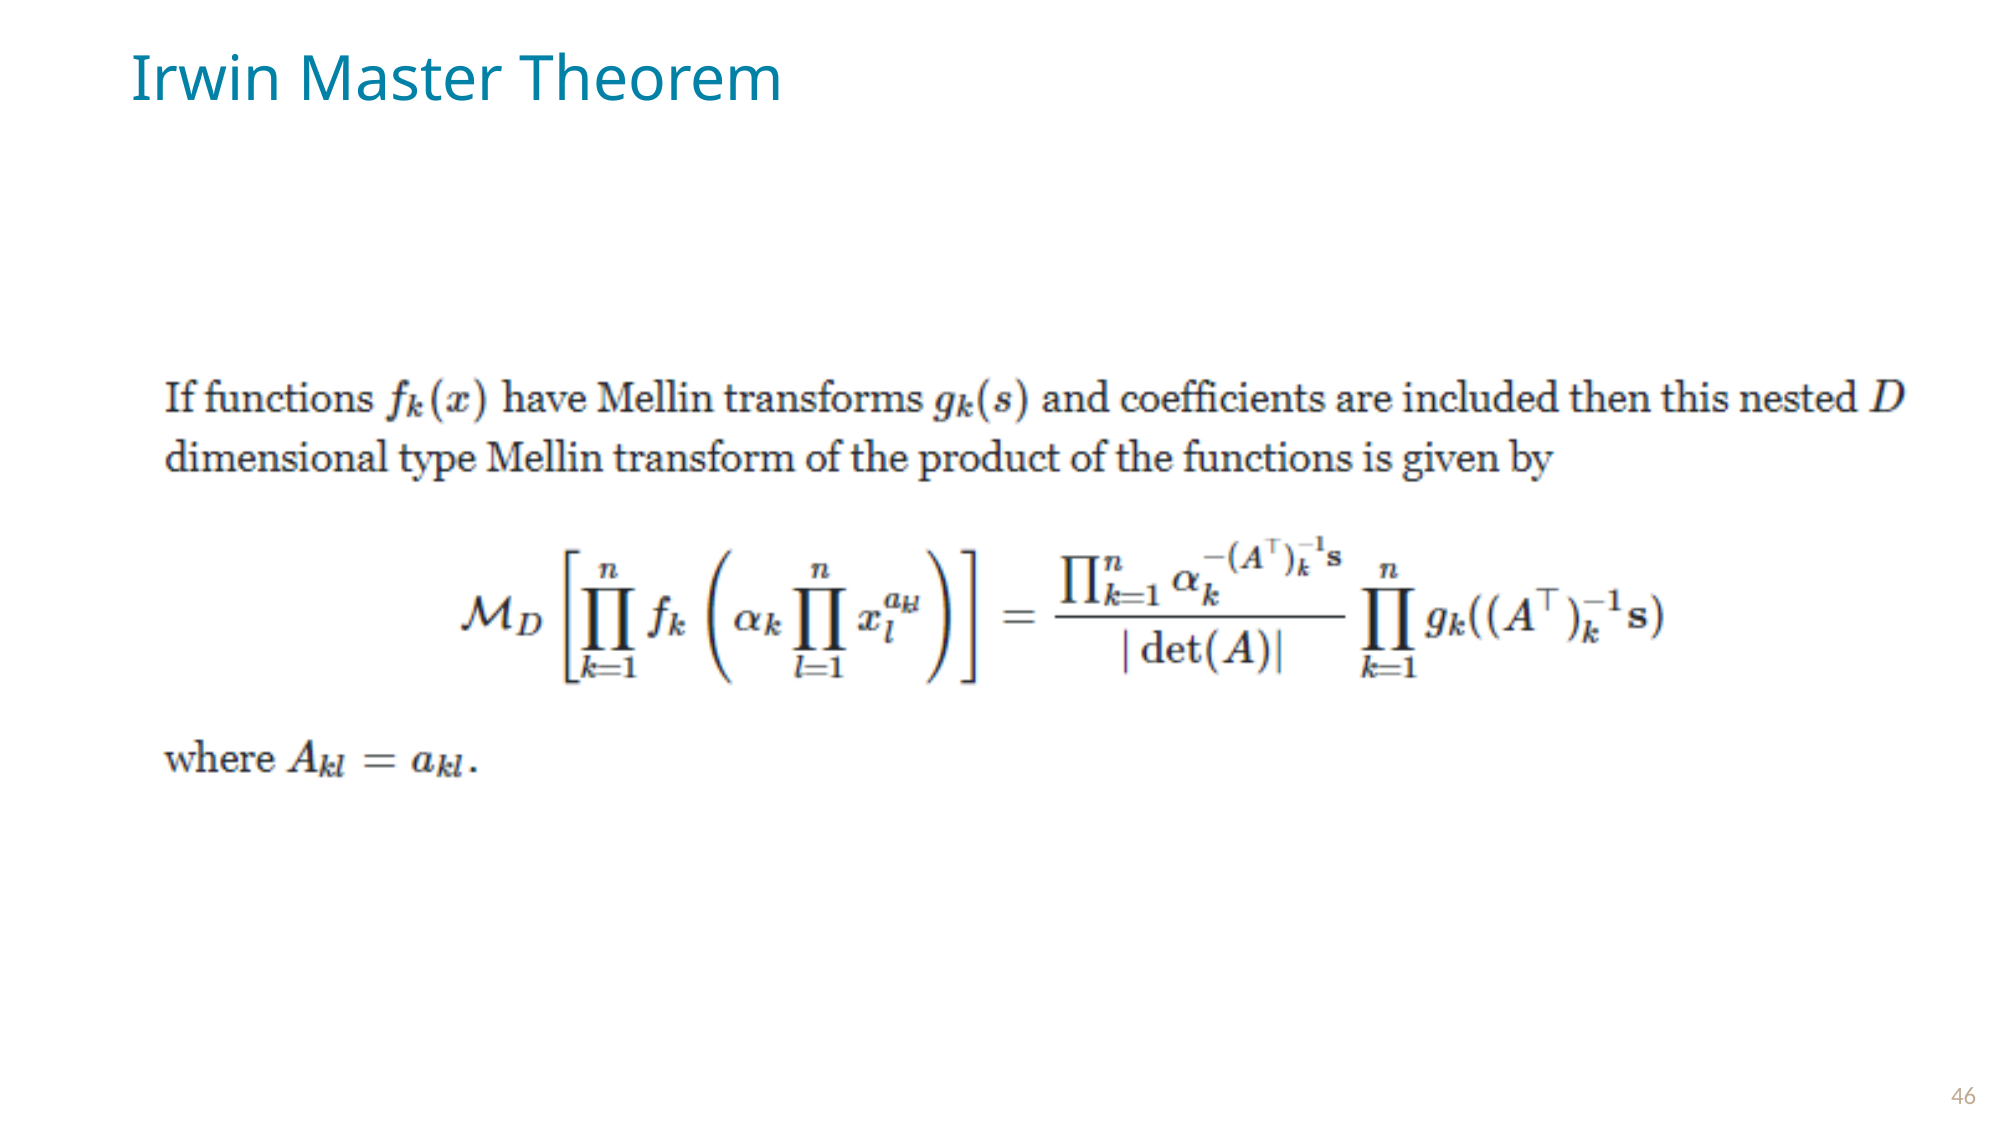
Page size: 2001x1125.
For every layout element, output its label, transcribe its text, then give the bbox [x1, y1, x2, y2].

picture [137, 347, 1937, 810]
title Irwin Master Theorem [116, 11, 1992, 152]
slide_number 46 [1524, 1065, 1992, 1125]
